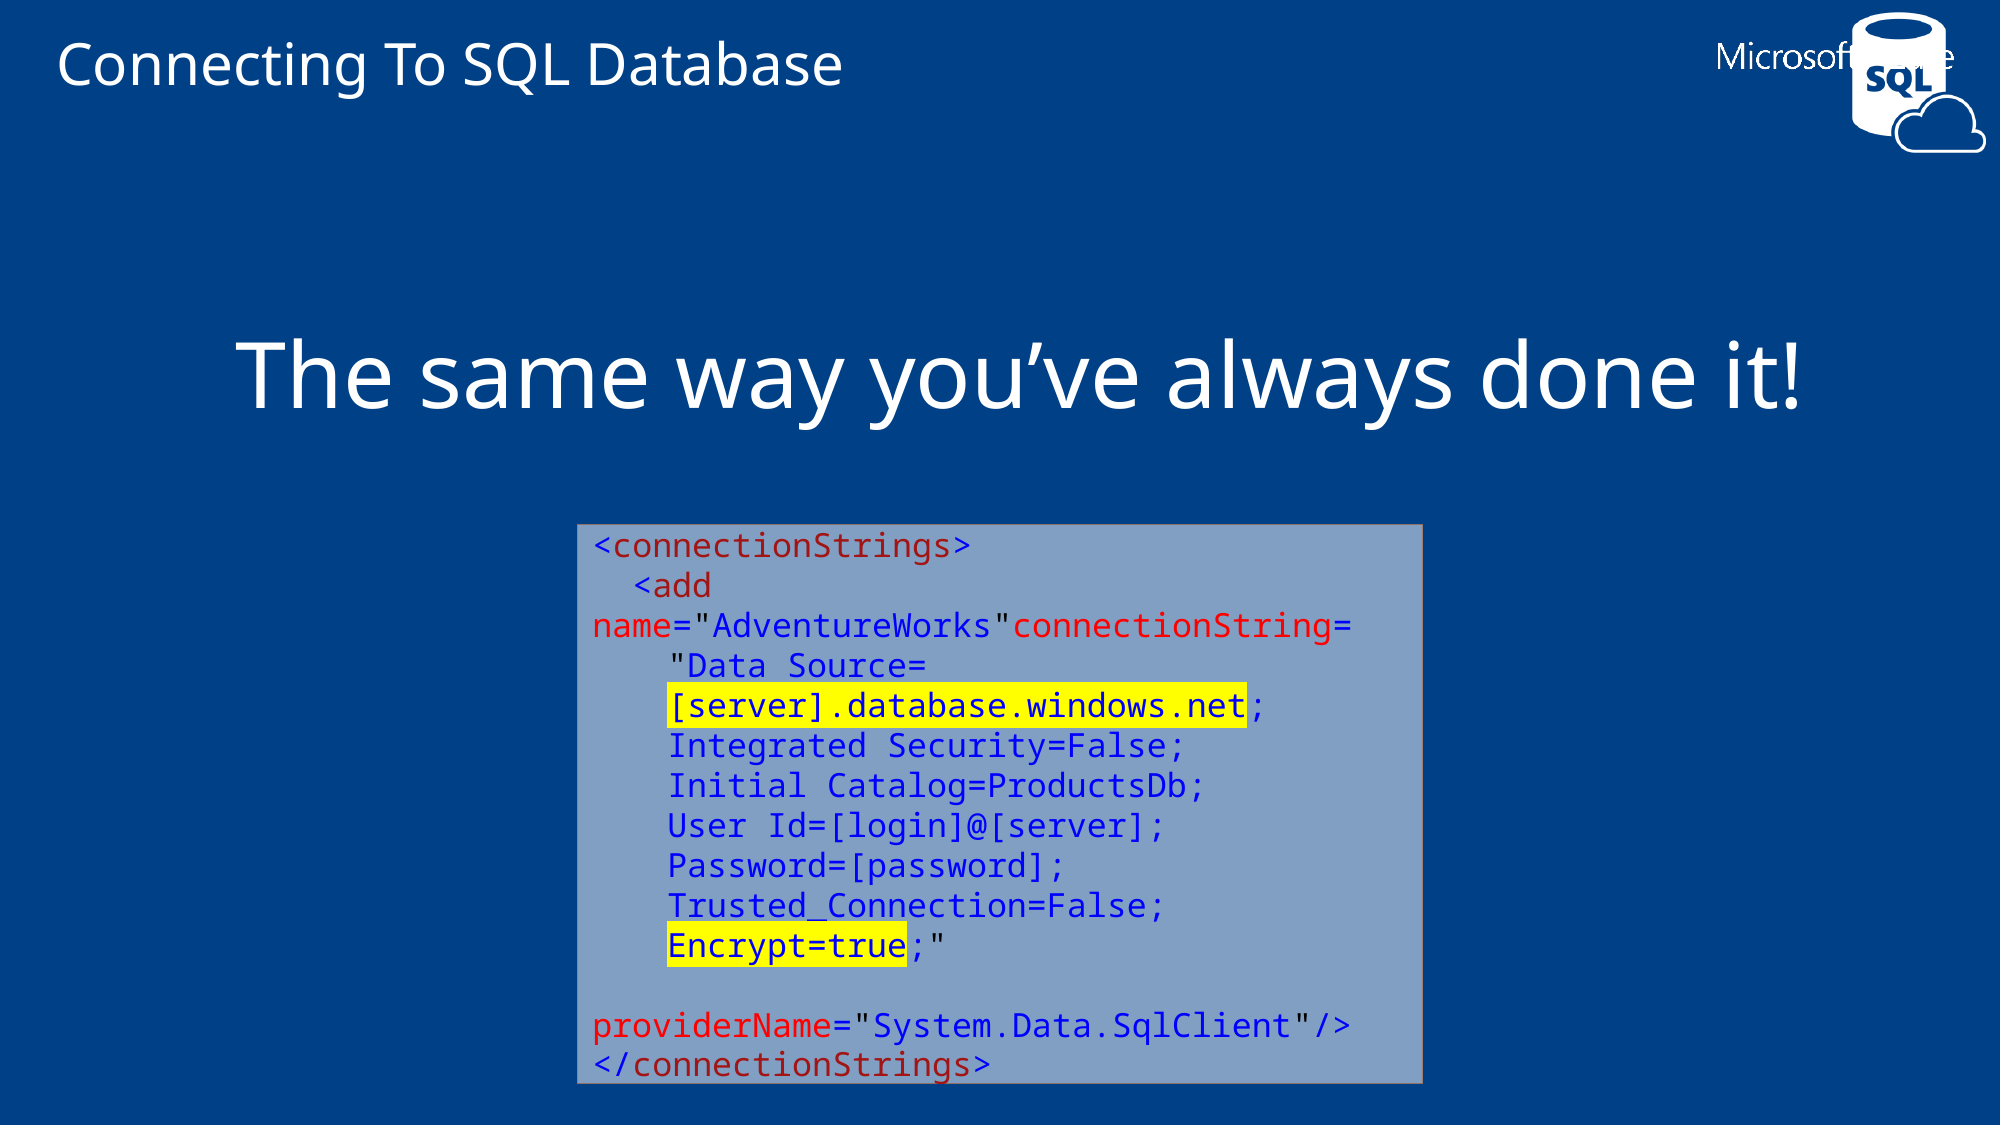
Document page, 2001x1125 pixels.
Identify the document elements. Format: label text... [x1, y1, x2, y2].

text_box <connectionStrings> <add name="AdventureWorks"connectionString= "Data Source= [server].database.windows.net; Integrated Security=False; Initial Catalog=ProductsDb; User Id=[login]@[server]; Password=[password]; Trusted_Connection=False; Encrypt=true;" providerName="System.Data.SqlClient"/> </connectionStrings> [577, 524, 1423, 1084]
list The same way you’ve always done it! [0, 0, 2000, 758]
picture [1851, 11, 1986, 153]
